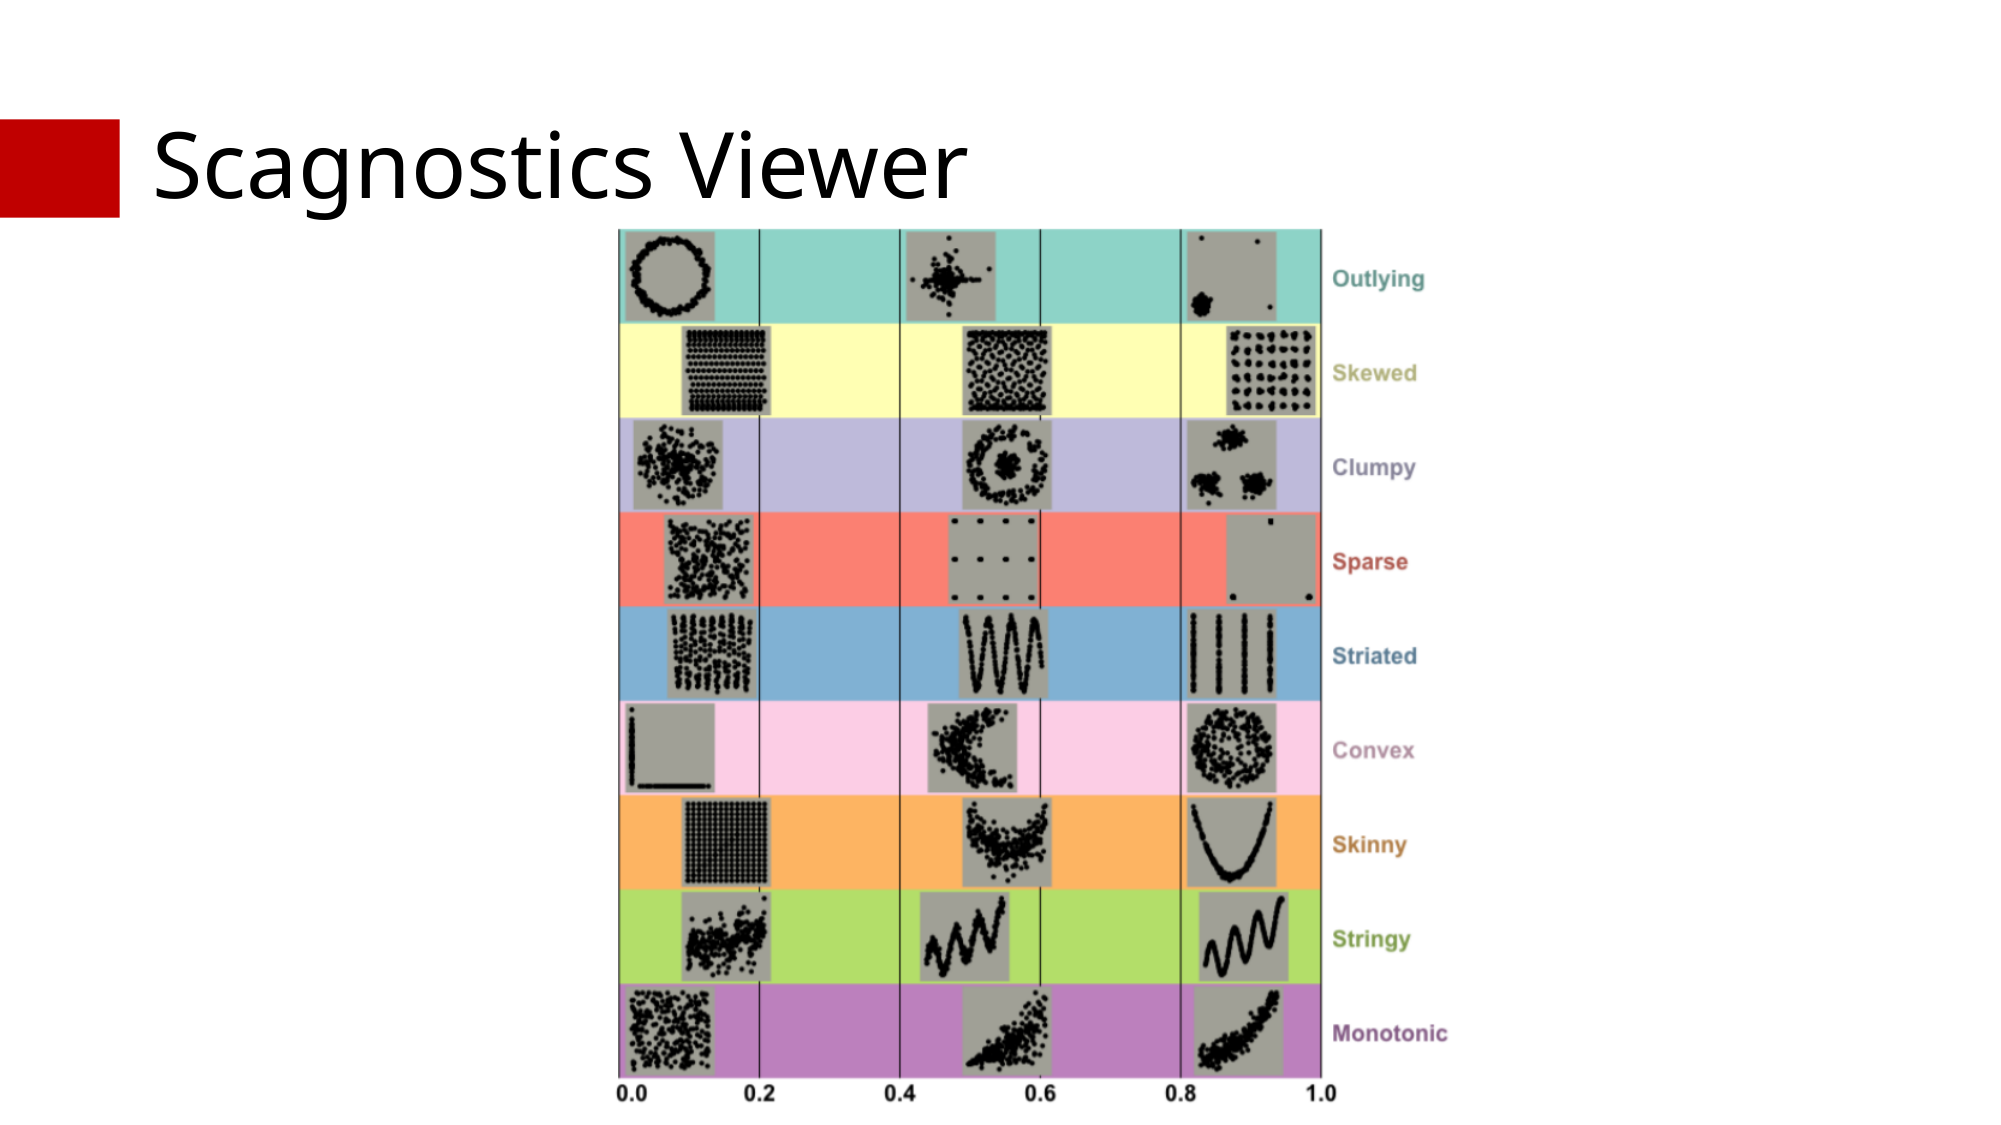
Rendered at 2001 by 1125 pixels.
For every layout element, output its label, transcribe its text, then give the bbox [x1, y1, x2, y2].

picture [605, 217, 1469, 1125]
text_box [0, 118, 121, 219]
title Scagnostics Viewer [137, 59, 1863, 278]
